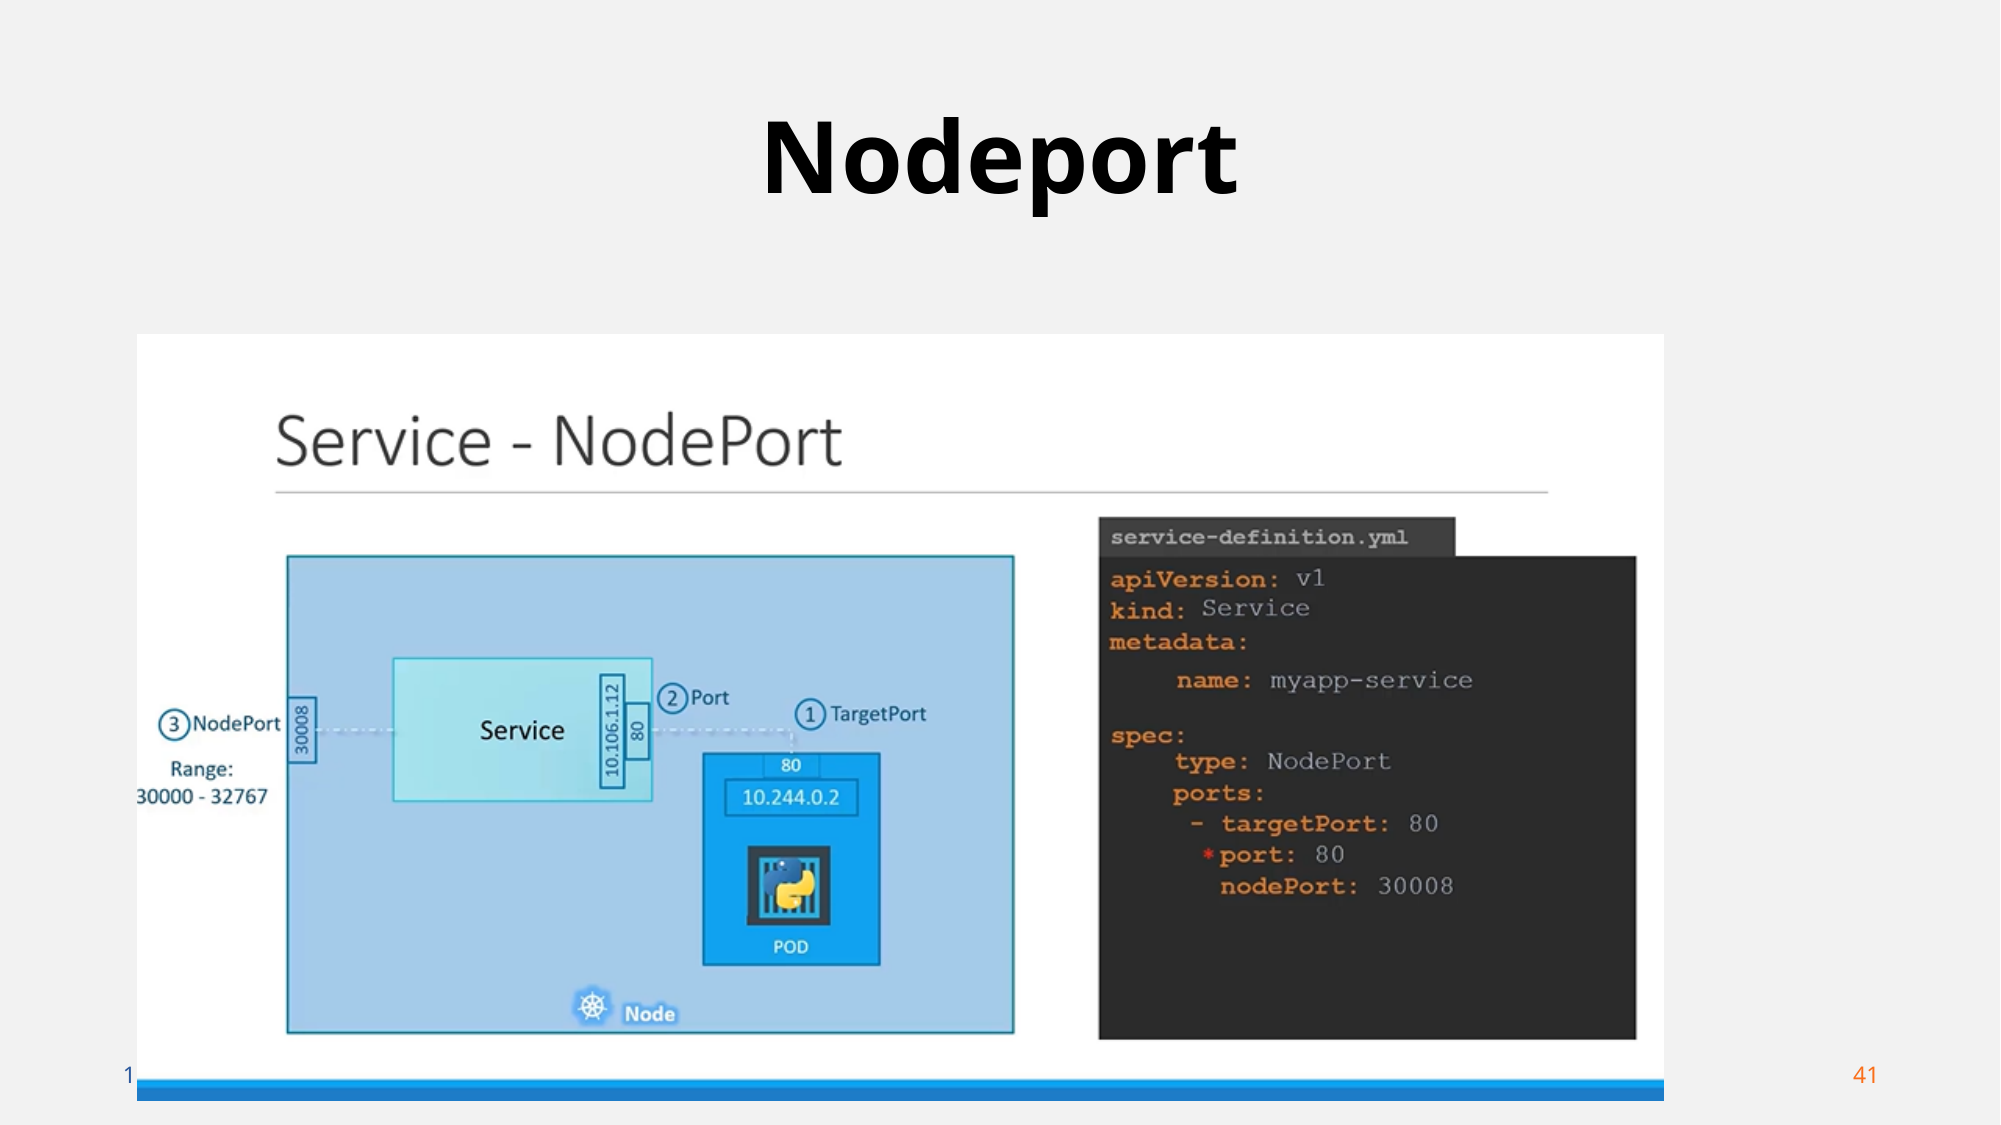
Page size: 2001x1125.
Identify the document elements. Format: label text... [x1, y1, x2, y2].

picture [137, 334, 1664, 1080]
picture [137, 1086, 1664, 1101]
title Nodeport [137, 104, 1863, 219]
